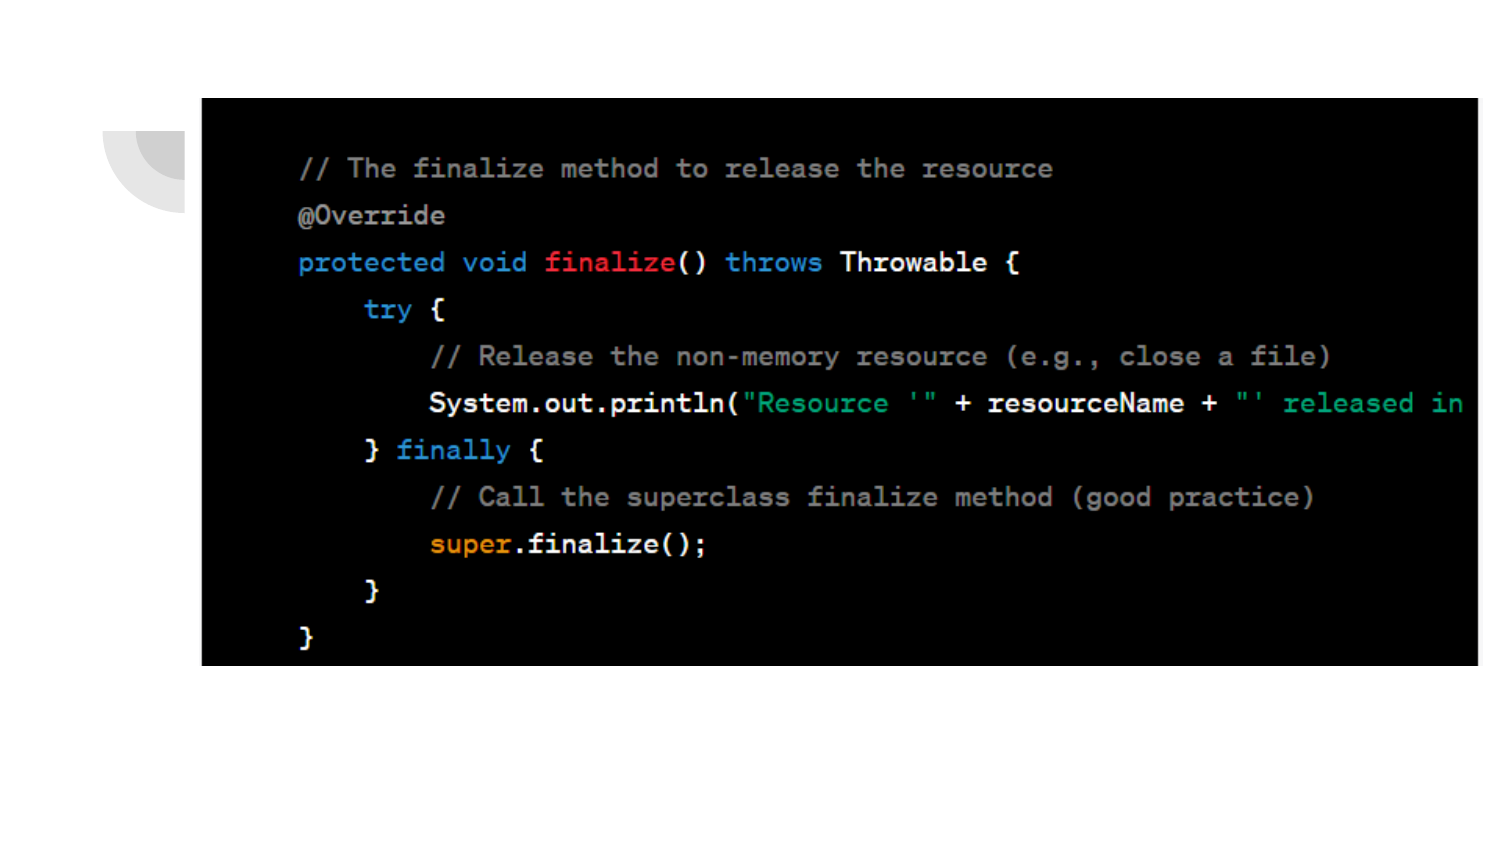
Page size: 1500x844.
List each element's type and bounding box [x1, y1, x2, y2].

picture [199, 97, 1483, 666]
